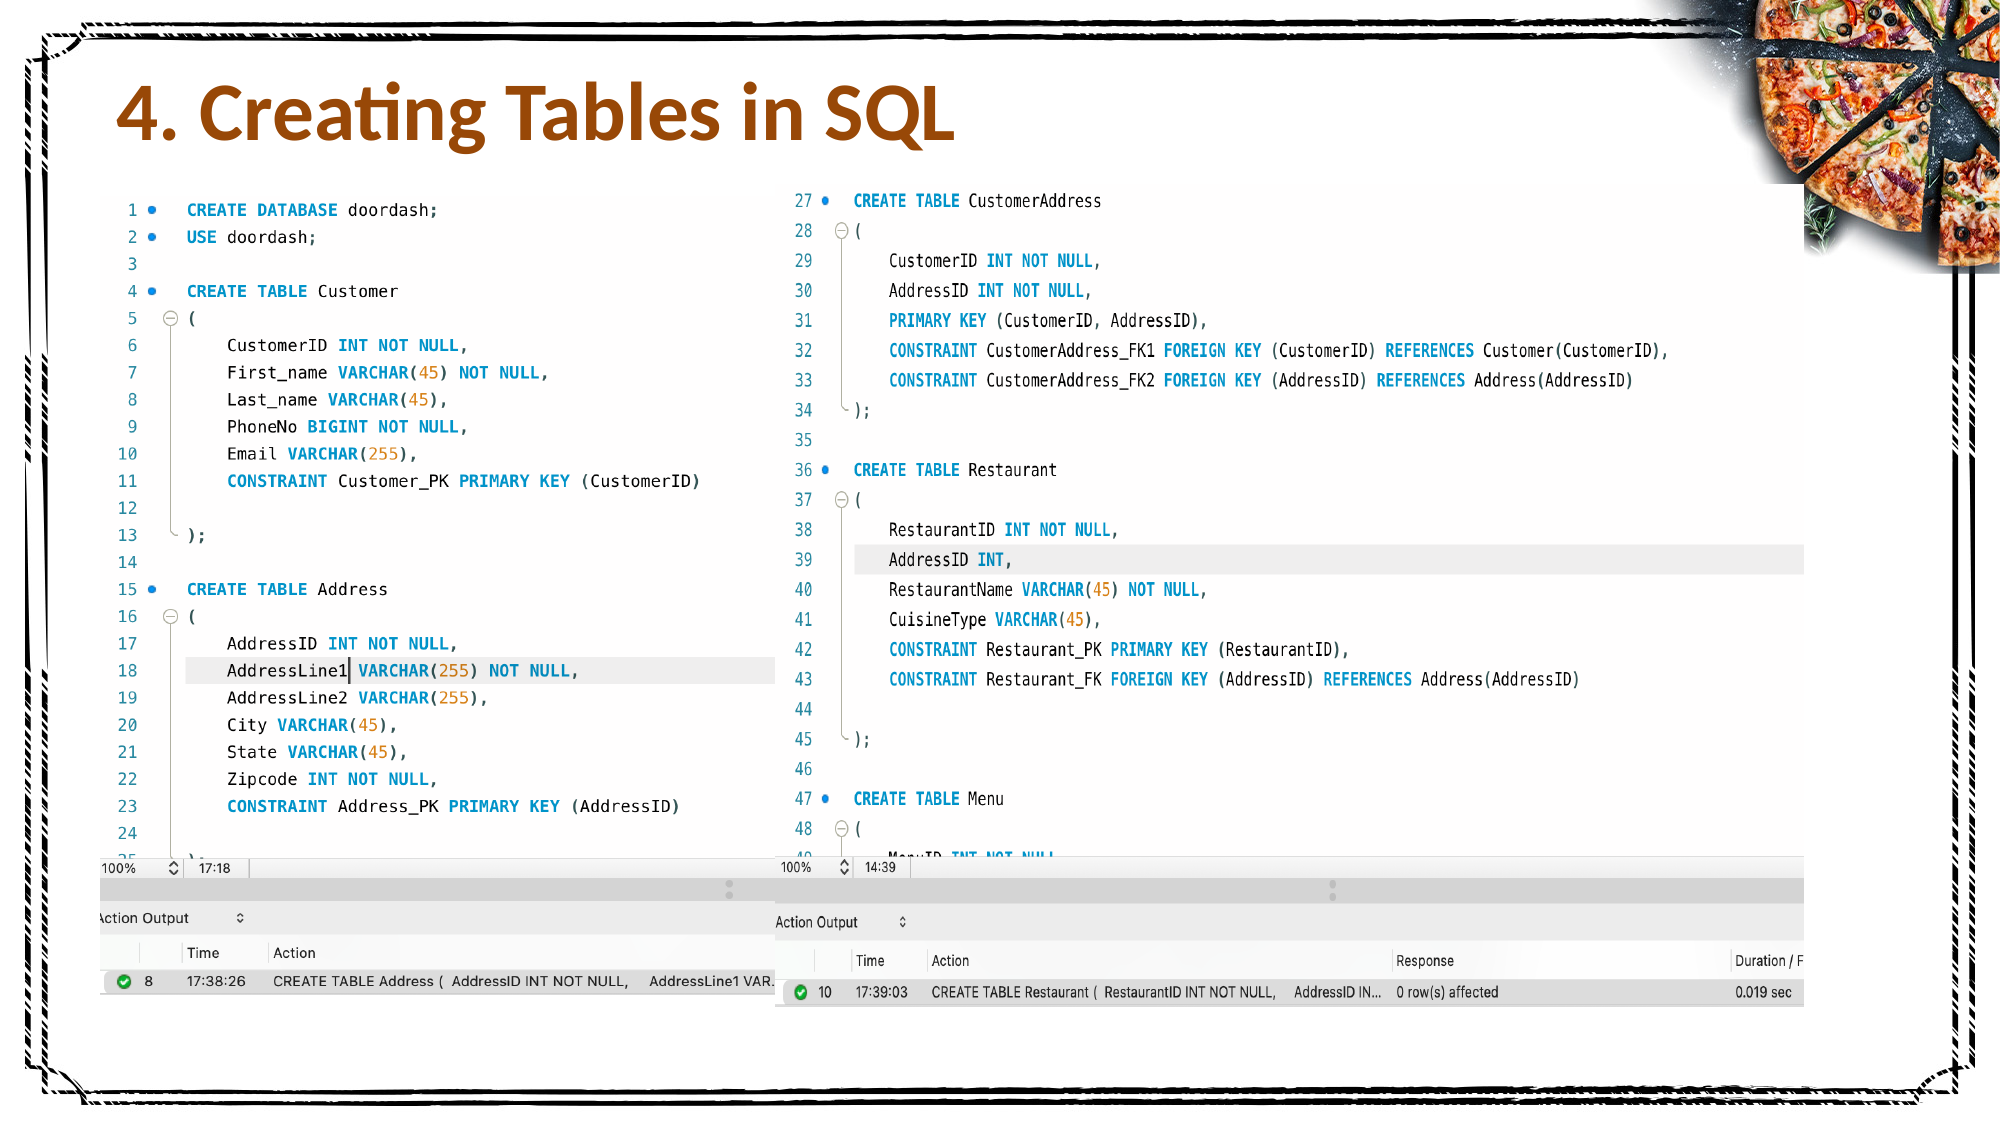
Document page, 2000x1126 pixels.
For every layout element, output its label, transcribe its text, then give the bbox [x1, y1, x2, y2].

title 4. Creating Tables in SQL [99, 41, 1900, 173]
picture [0, 0, 2000, 1125]
